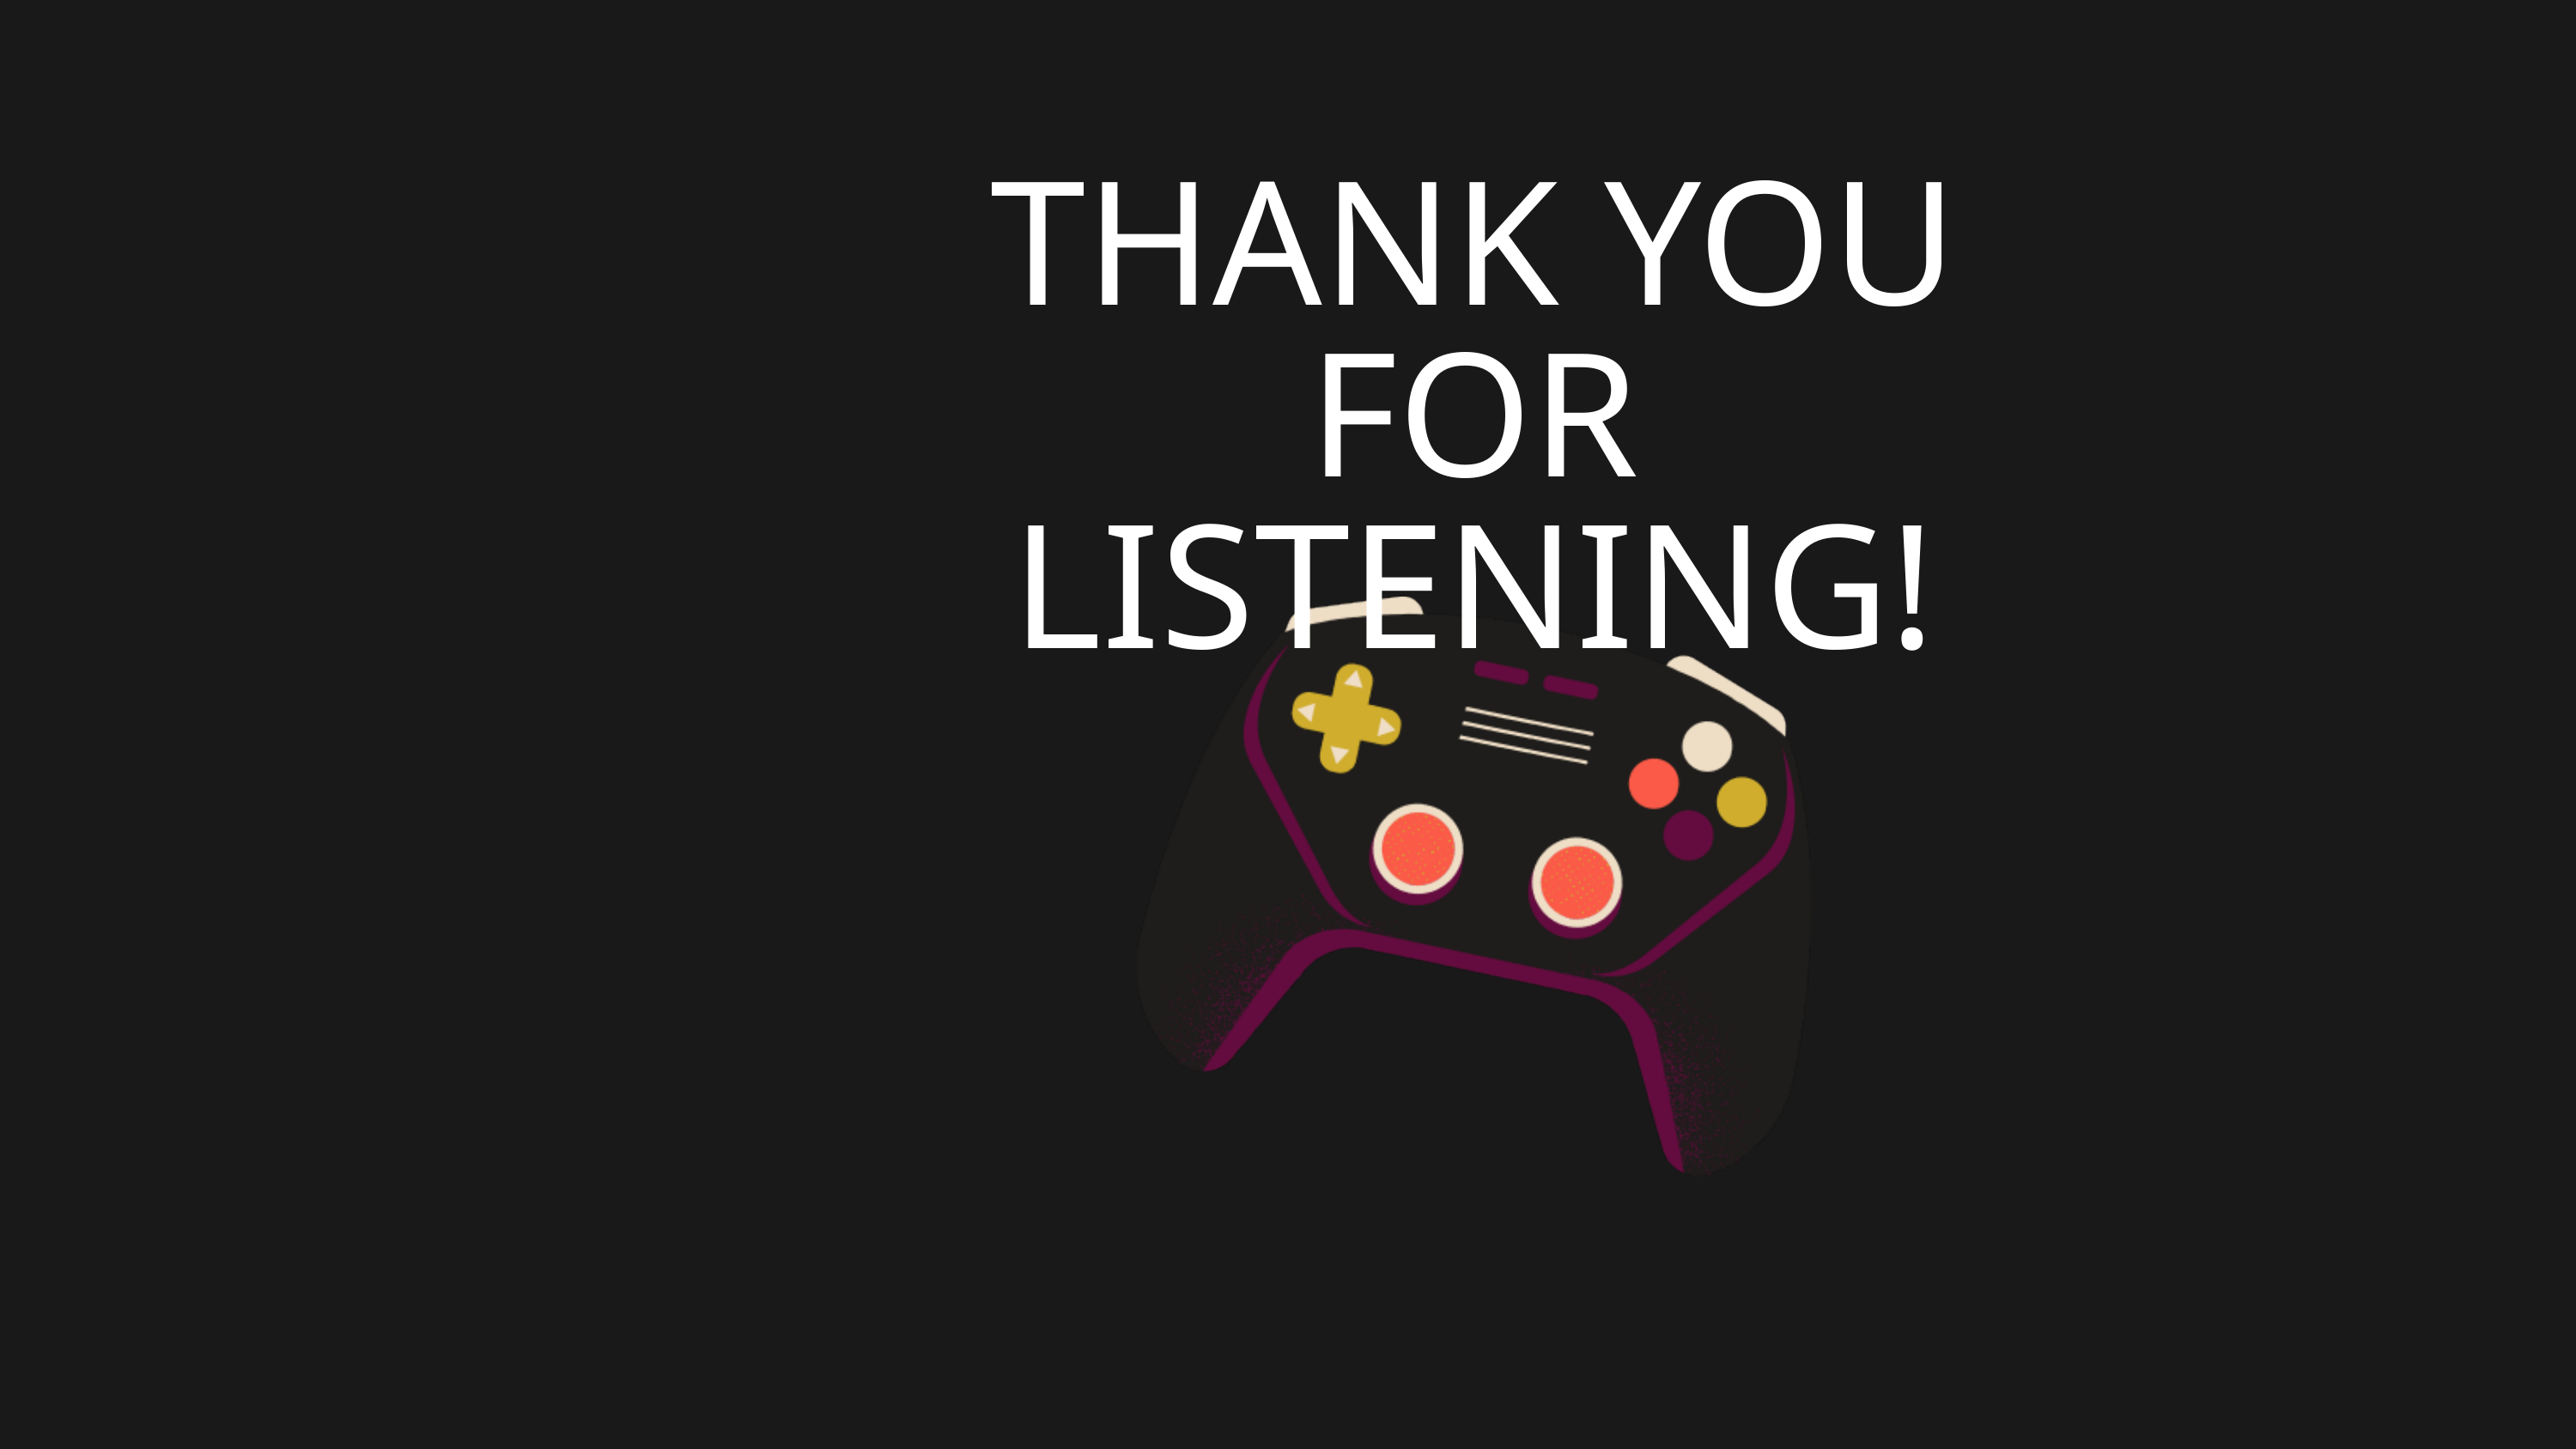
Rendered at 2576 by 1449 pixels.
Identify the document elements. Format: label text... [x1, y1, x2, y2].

text_box THANK YOU FOR LISTENING! [839, 167, 2110, 683]
picture [1137, 597, 1812, 1177]
